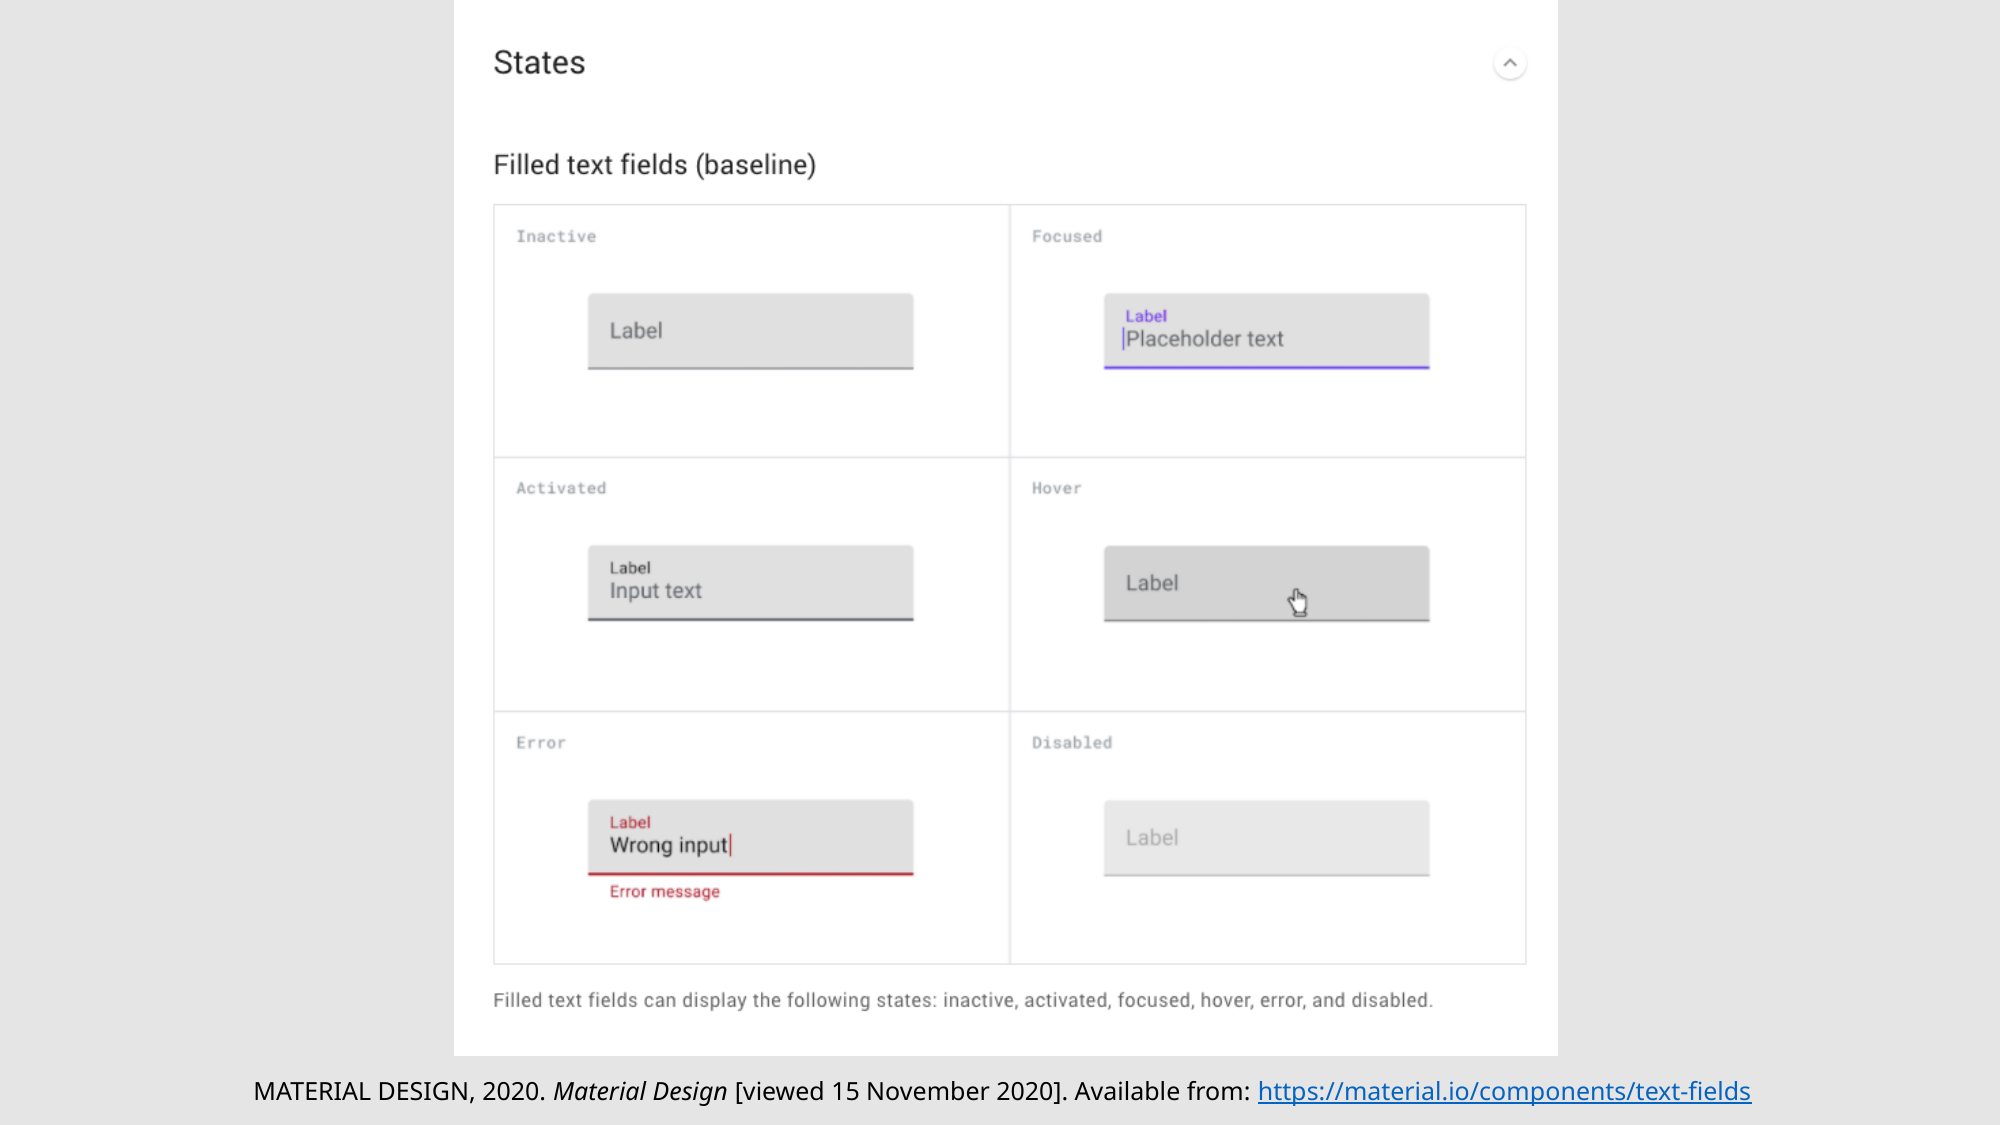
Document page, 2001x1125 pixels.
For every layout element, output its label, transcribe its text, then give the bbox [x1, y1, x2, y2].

text_box MATERIAL DESIGN, 2020. Material Design [viewed 15 November 2020]. Available from: https://material.io/components/text-fields [41, 1067, 1971, 1117]
picture [454, 0, 1558, 1057]
